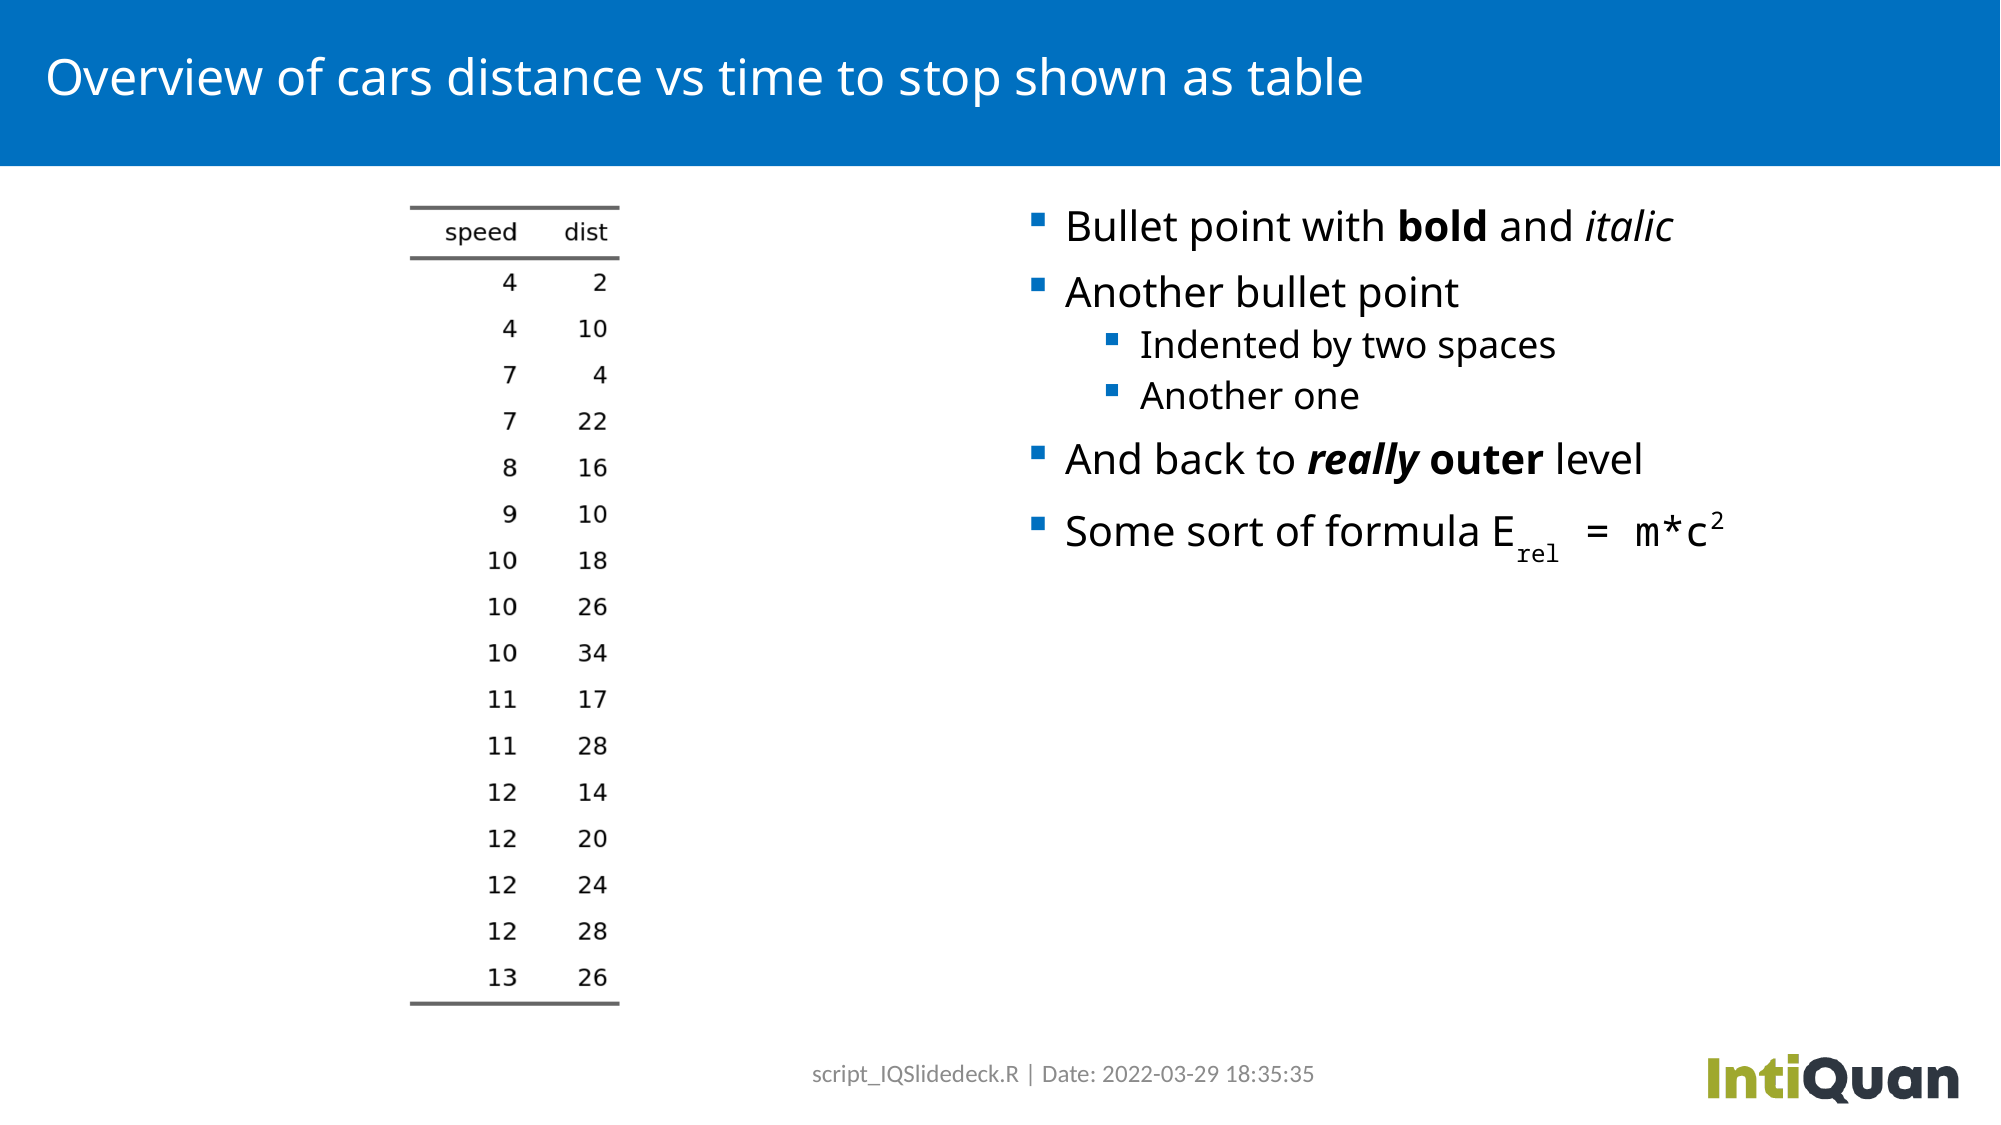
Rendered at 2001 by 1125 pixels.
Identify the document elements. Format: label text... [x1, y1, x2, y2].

picture [1704, 1048, 1959, 1110]
footer script_IQSlidedeck.R | Date: 2022-03-29 18:35:35 [449, 1042, 1679, 1103]
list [41, 197, 988, 1014]
title Overview of cars distance vs time to stop shown as table [0, 0, 2000, 167]
list Bullet point with bold and italic Another bullet point Indented by two spaces Another one And back to really outer level Some sort of formula Erel = m*c2 [1012, 197, 1953, 1014]
